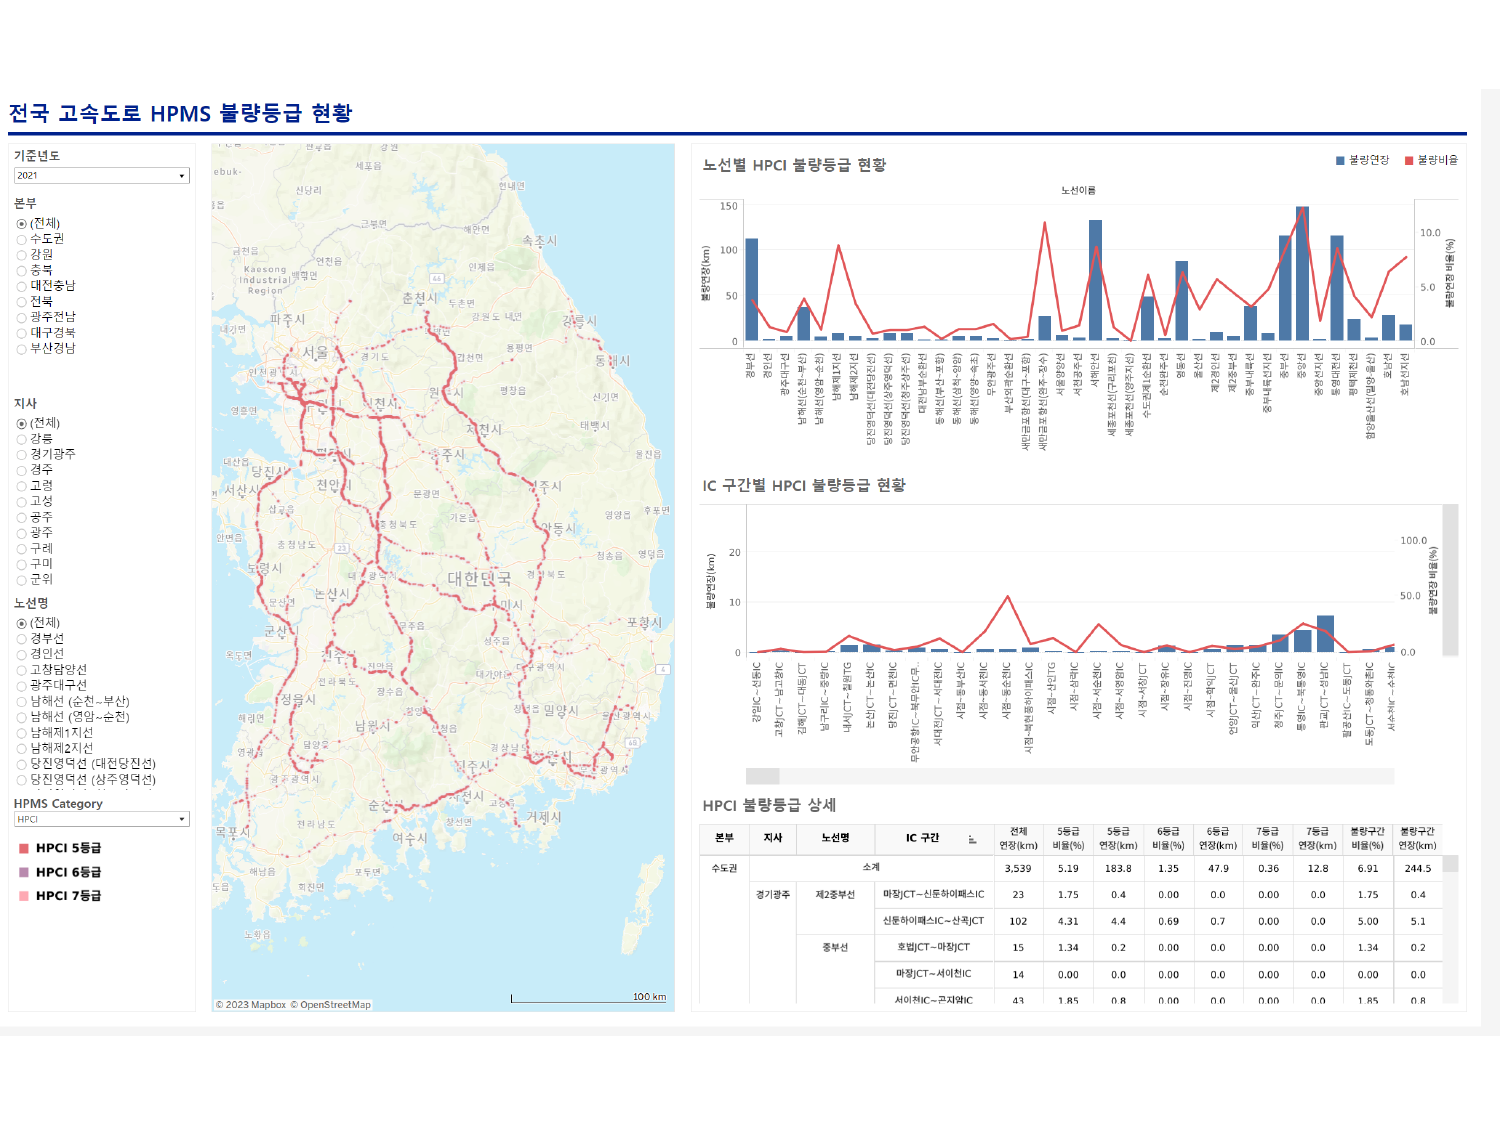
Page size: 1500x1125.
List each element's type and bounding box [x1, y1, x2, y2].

picture [0, 89, 1500, 1036]
